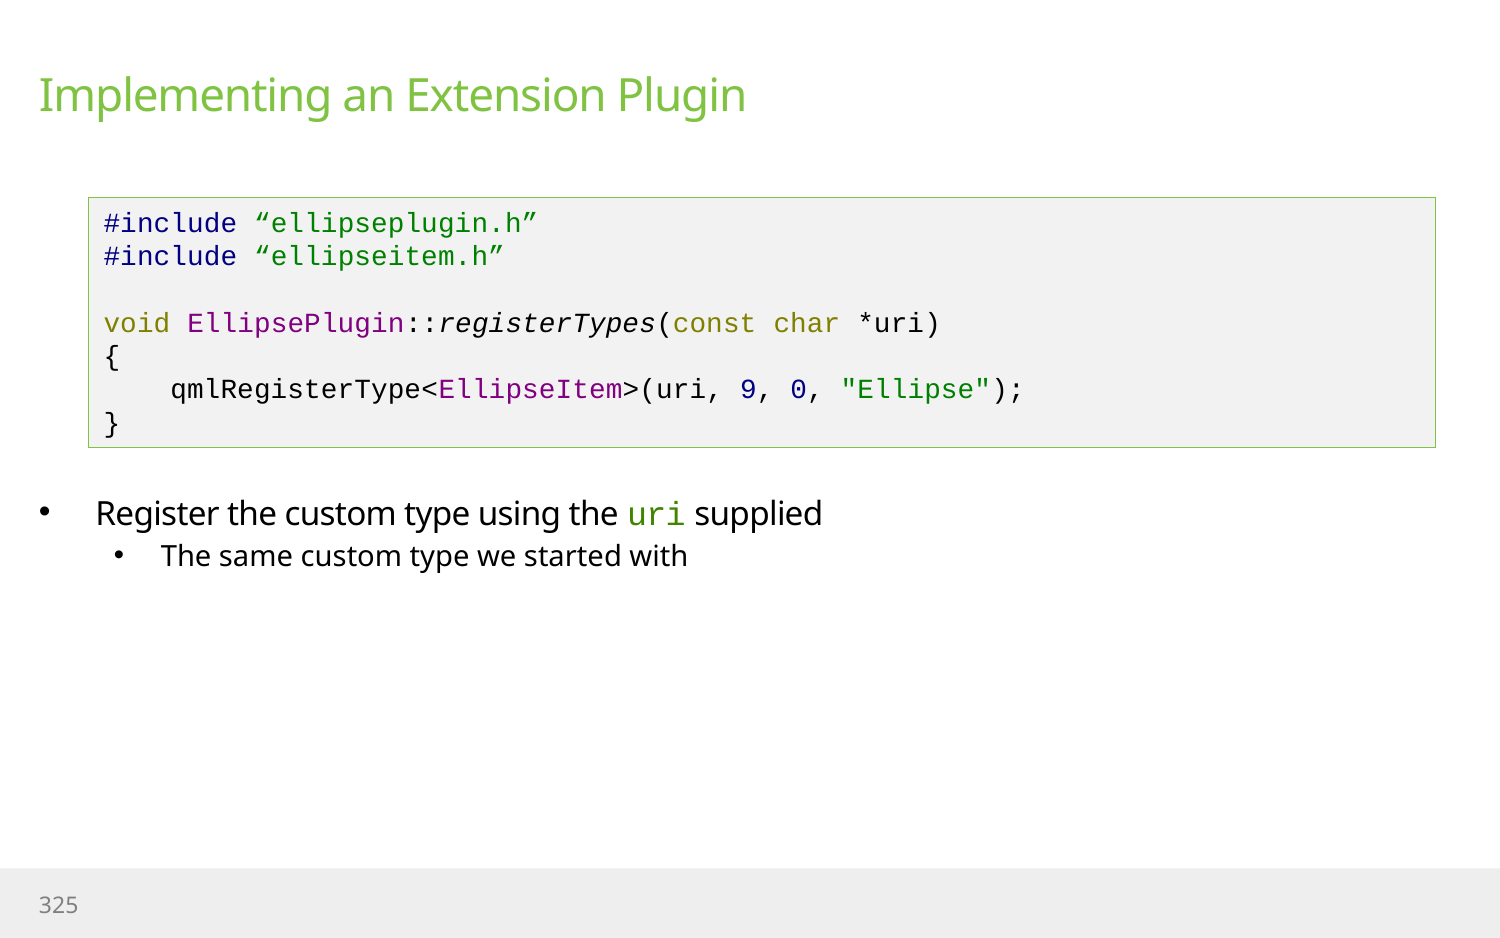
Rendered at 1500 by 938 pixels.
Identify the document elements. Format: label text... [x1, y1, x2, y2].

title Implementing an Extension Plugin [39, 66, 1052, 196]
list Register the custom type using the uri supplied The same custom type we started with [39, 491, 1272, 775]
text_box #include “ellipseplugin.h” #include “ellipseitem.h” void EllipsePlugin::registerTypes(const char *uri) { qmlRegisterType<EllipseItem>(uri, 9, 0, "Ellipse"); } [88, 197, 1436, 448]
slide_number 325 [39, 892, 410, 921]
